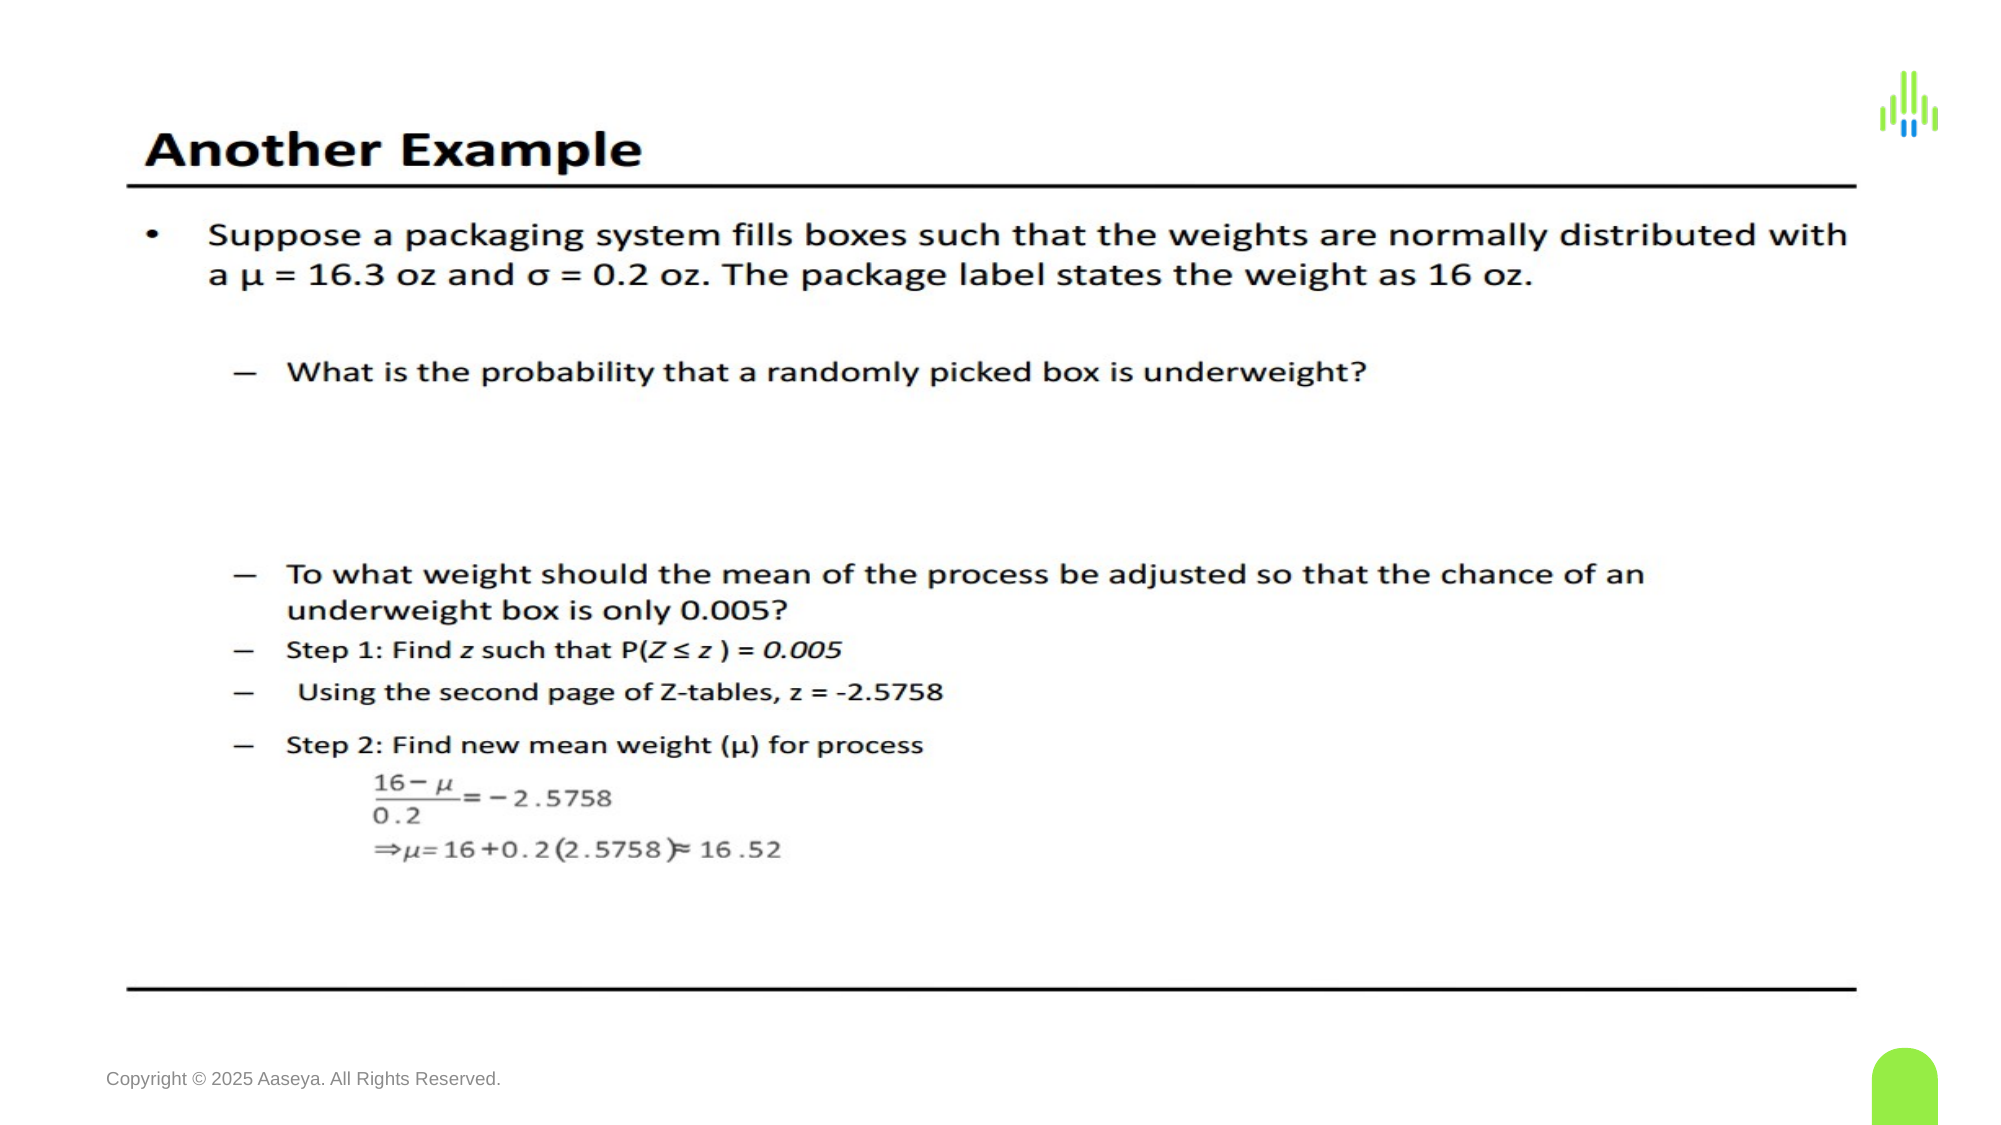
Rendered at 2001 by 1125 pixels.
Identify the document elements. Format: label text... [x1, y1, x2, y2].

picture [125, 56, 1948, 1012]
footer Copyright © 2025 Aaseya. All Rights Reserved. [91, 1047, 767, 1108]
